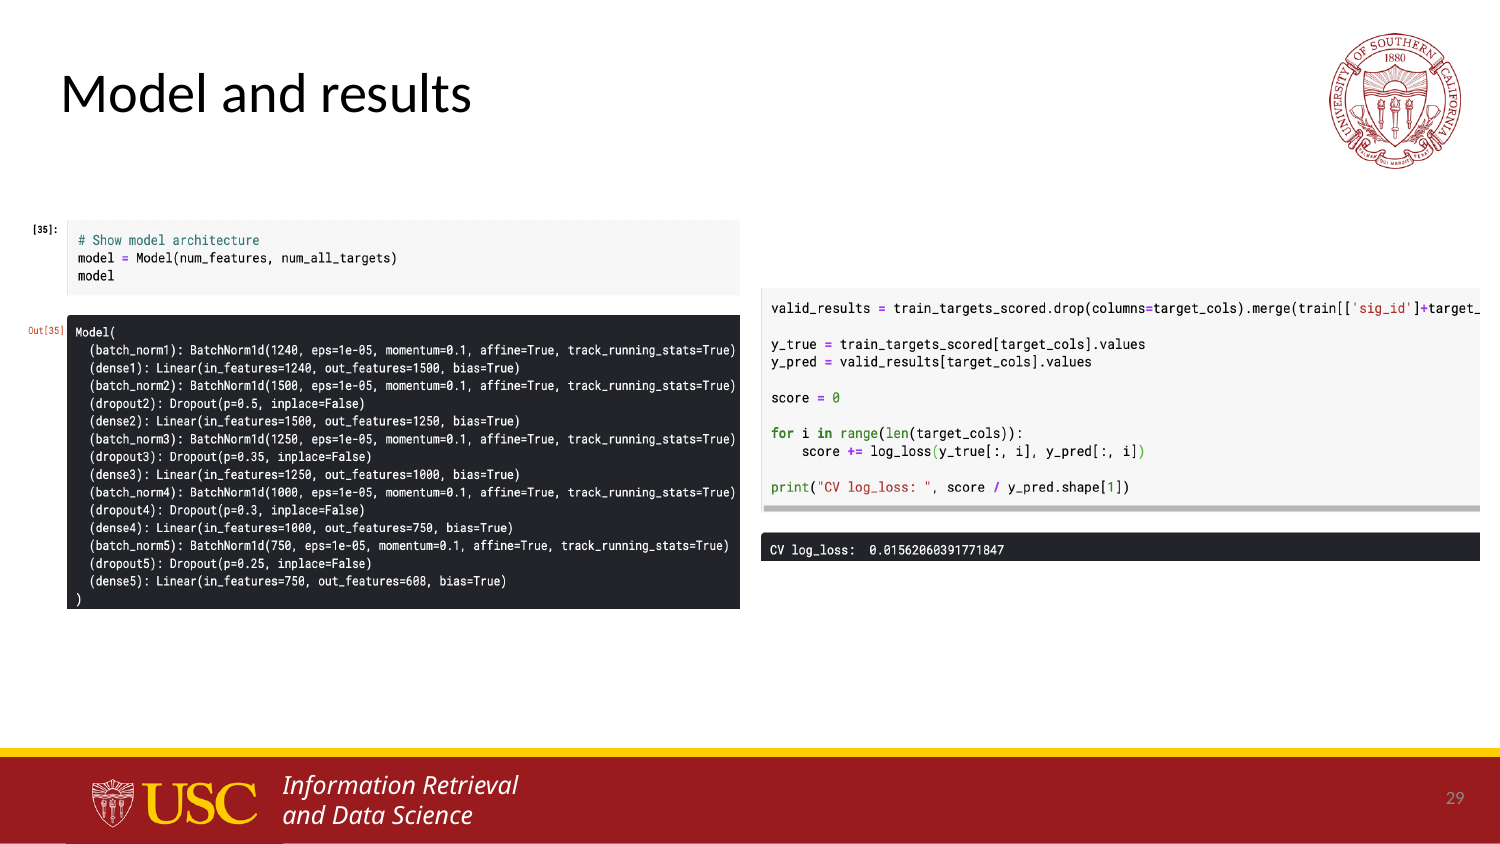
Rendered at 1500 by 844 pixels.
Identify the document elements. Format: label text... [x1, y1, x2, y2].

picture [26, 217, 740, 610]
picture [66, 762, 283, 844]
picture [759, 282, 1481, 561]
picture [1329, 33, 1461, 169]
slide_number 29 [1389, 764, 1480, 830]
title Model and results [45, 48, 586, 143]
